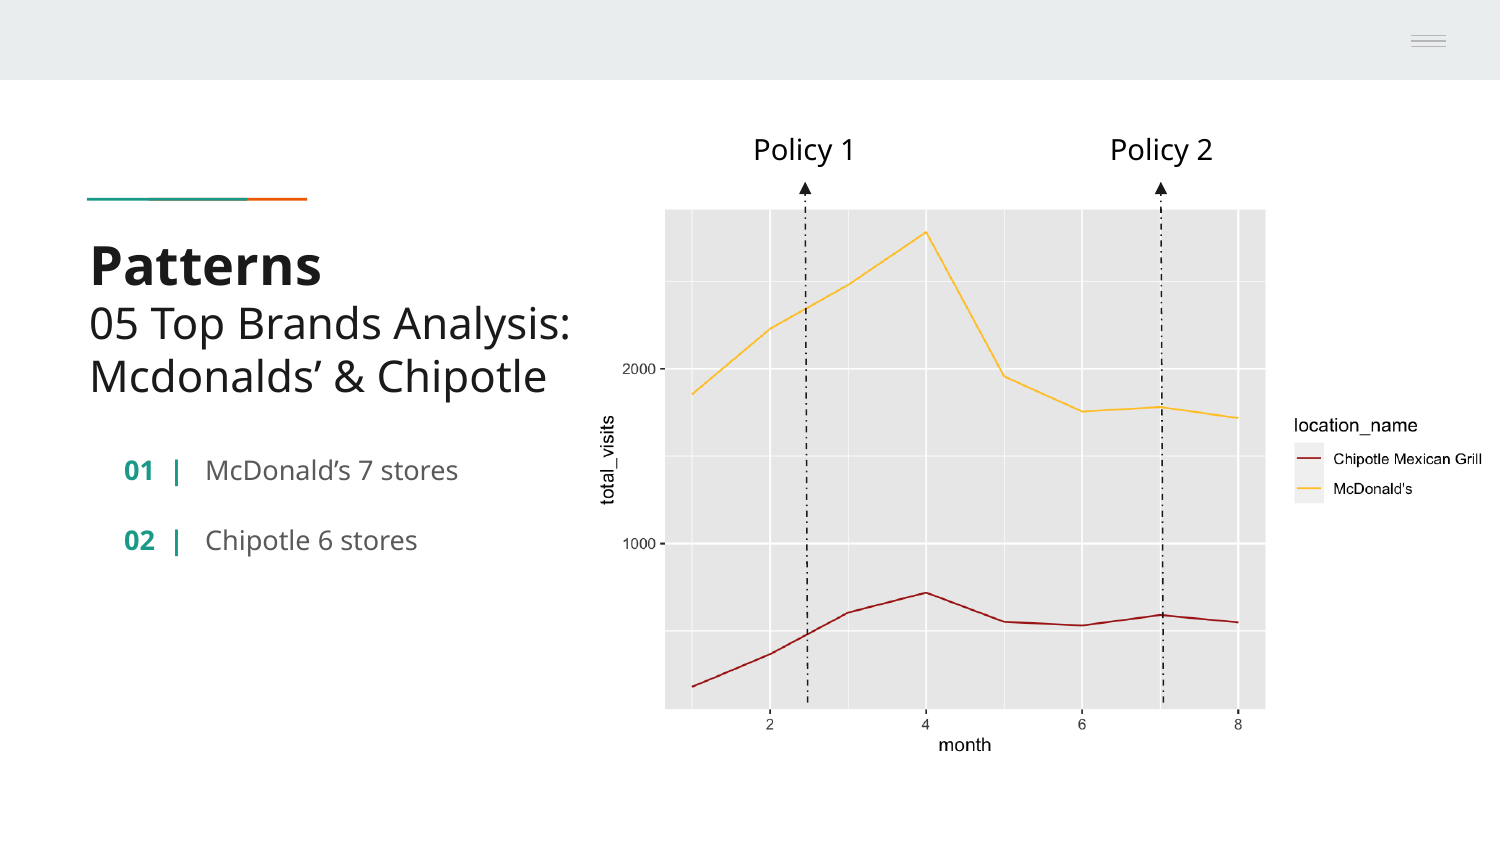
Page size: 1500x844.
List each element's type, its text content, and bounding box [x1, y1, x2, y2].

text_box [1160, 181, 1164, 703]
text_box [804, 181, 808, 703]
text_box Policy 1 [738, 116, 873, 182]
picture [589, 200, 1500, 764]
title Patterns 05 Top Brands Analysis: Mcdonalds’ & Chipotle [74, 216, 584, 386]
text_box Policy 2 [1094, 116, 1230, 182]
text_box 01 | McDonald’s 7 stores 02 | Chipotle 6 stores [109, 438, 584, 684]
